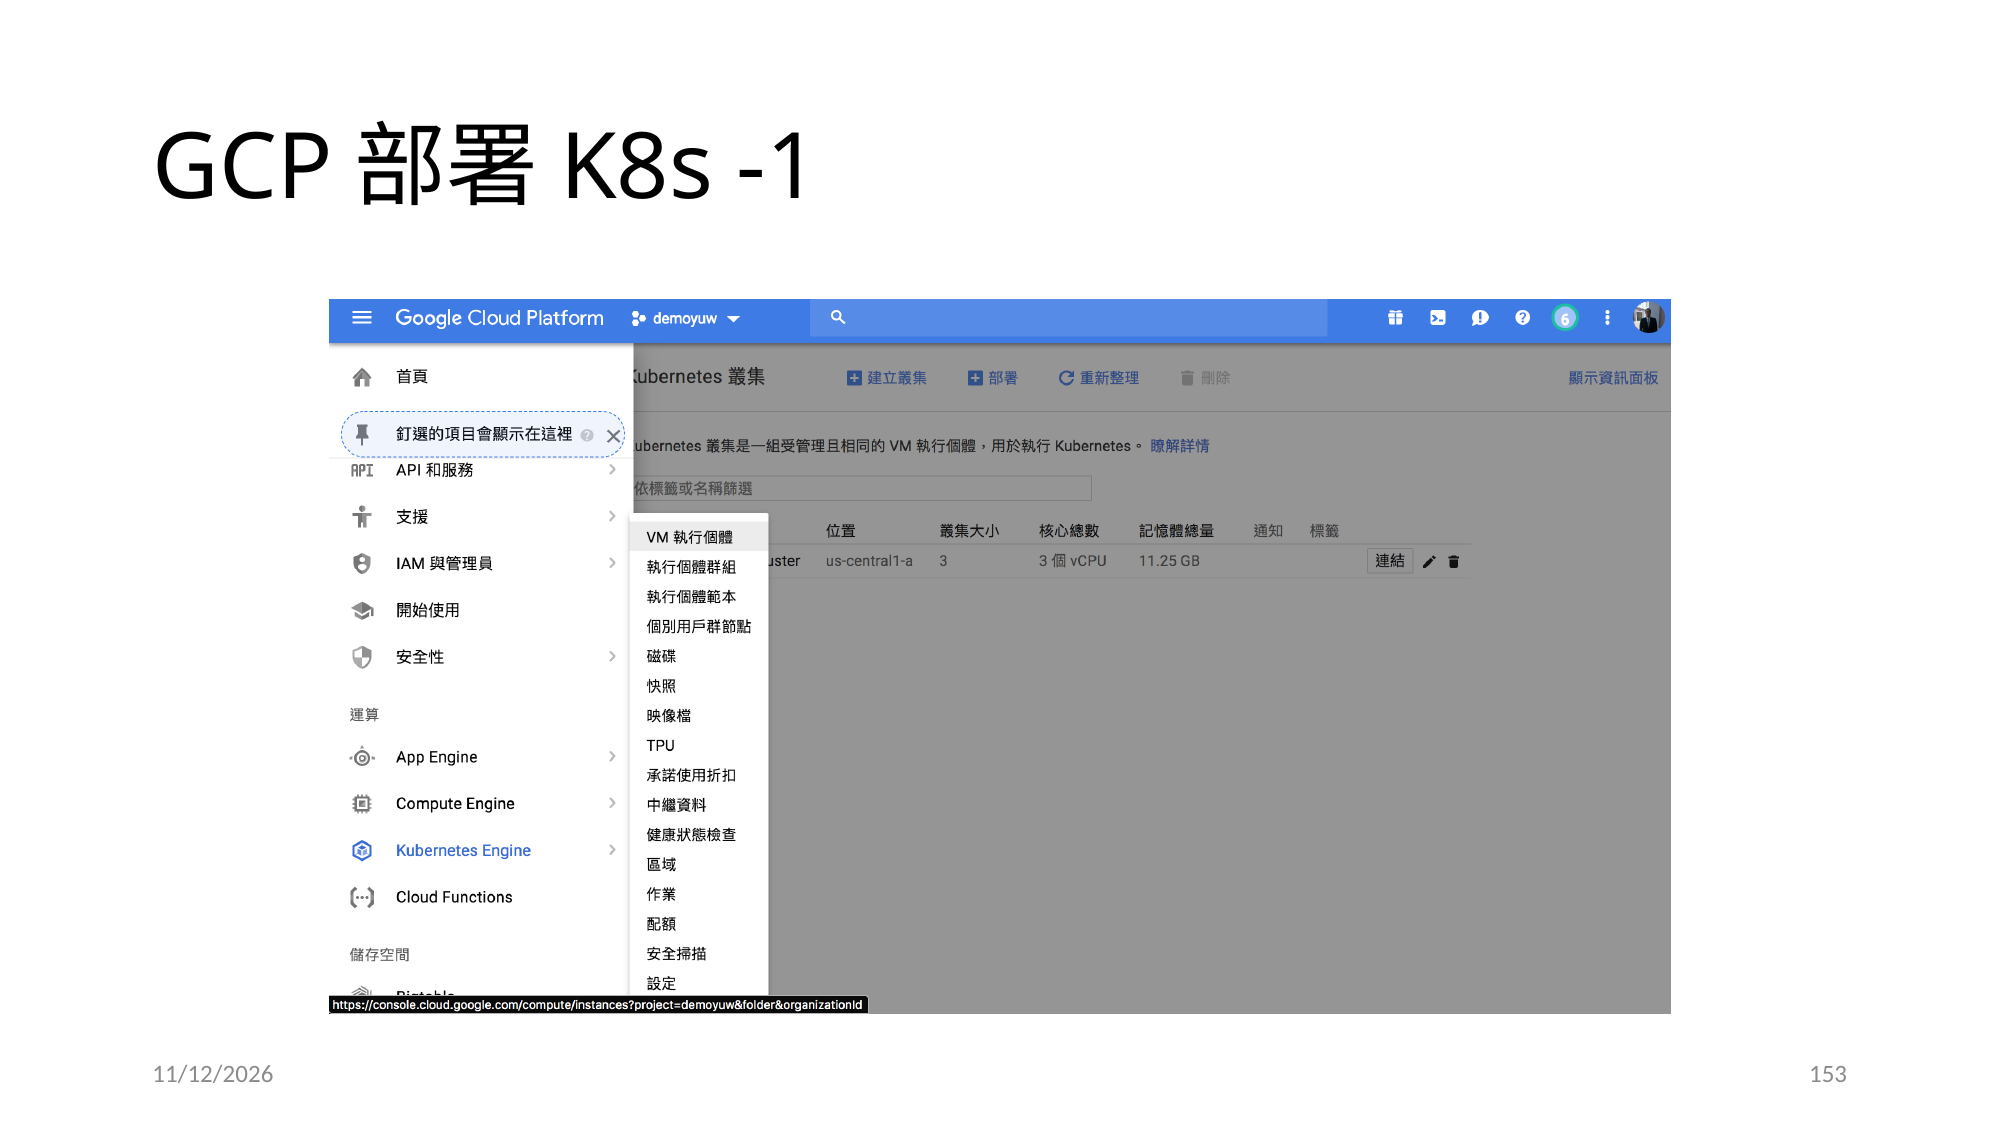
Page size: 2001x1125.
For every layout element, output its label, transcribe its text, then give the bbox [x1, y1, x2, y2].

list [329, 299, 1671, 1014]
title GCP部署K8s -1 [137, 59, 1863, 278]
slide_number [137, 1042, 588, 1103]
slide_number 153 [1412, 1042, 1863, 1103]
